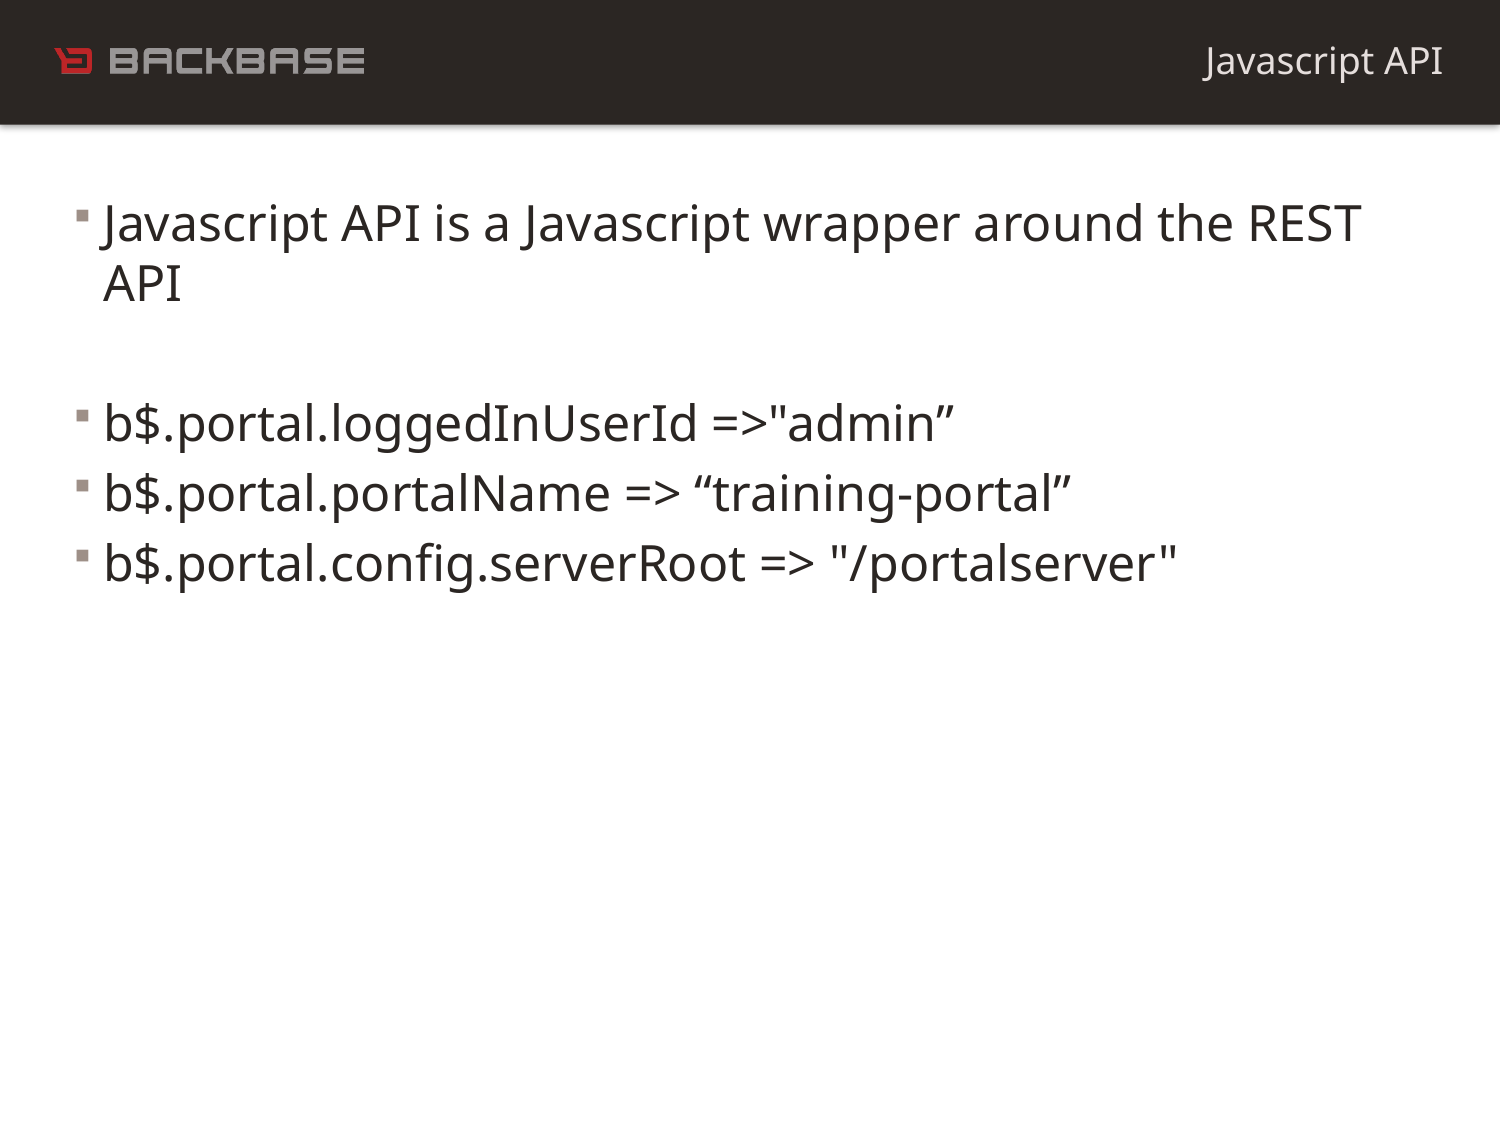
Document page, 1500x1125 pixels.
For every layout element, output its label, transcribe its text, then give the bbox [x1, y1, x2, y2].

list Javascript API [431, 29, 1459, 91]
list Javascript API is a Javascript wrapper around the REST API b$.portal.loggedInUserId =>"admin” b$.portal.portalName => “training-portal” b$.portal.config.serverRoot => "/portalserver" [58, 183, 1443, 1068]
picture [54, 48, 364, 74]
